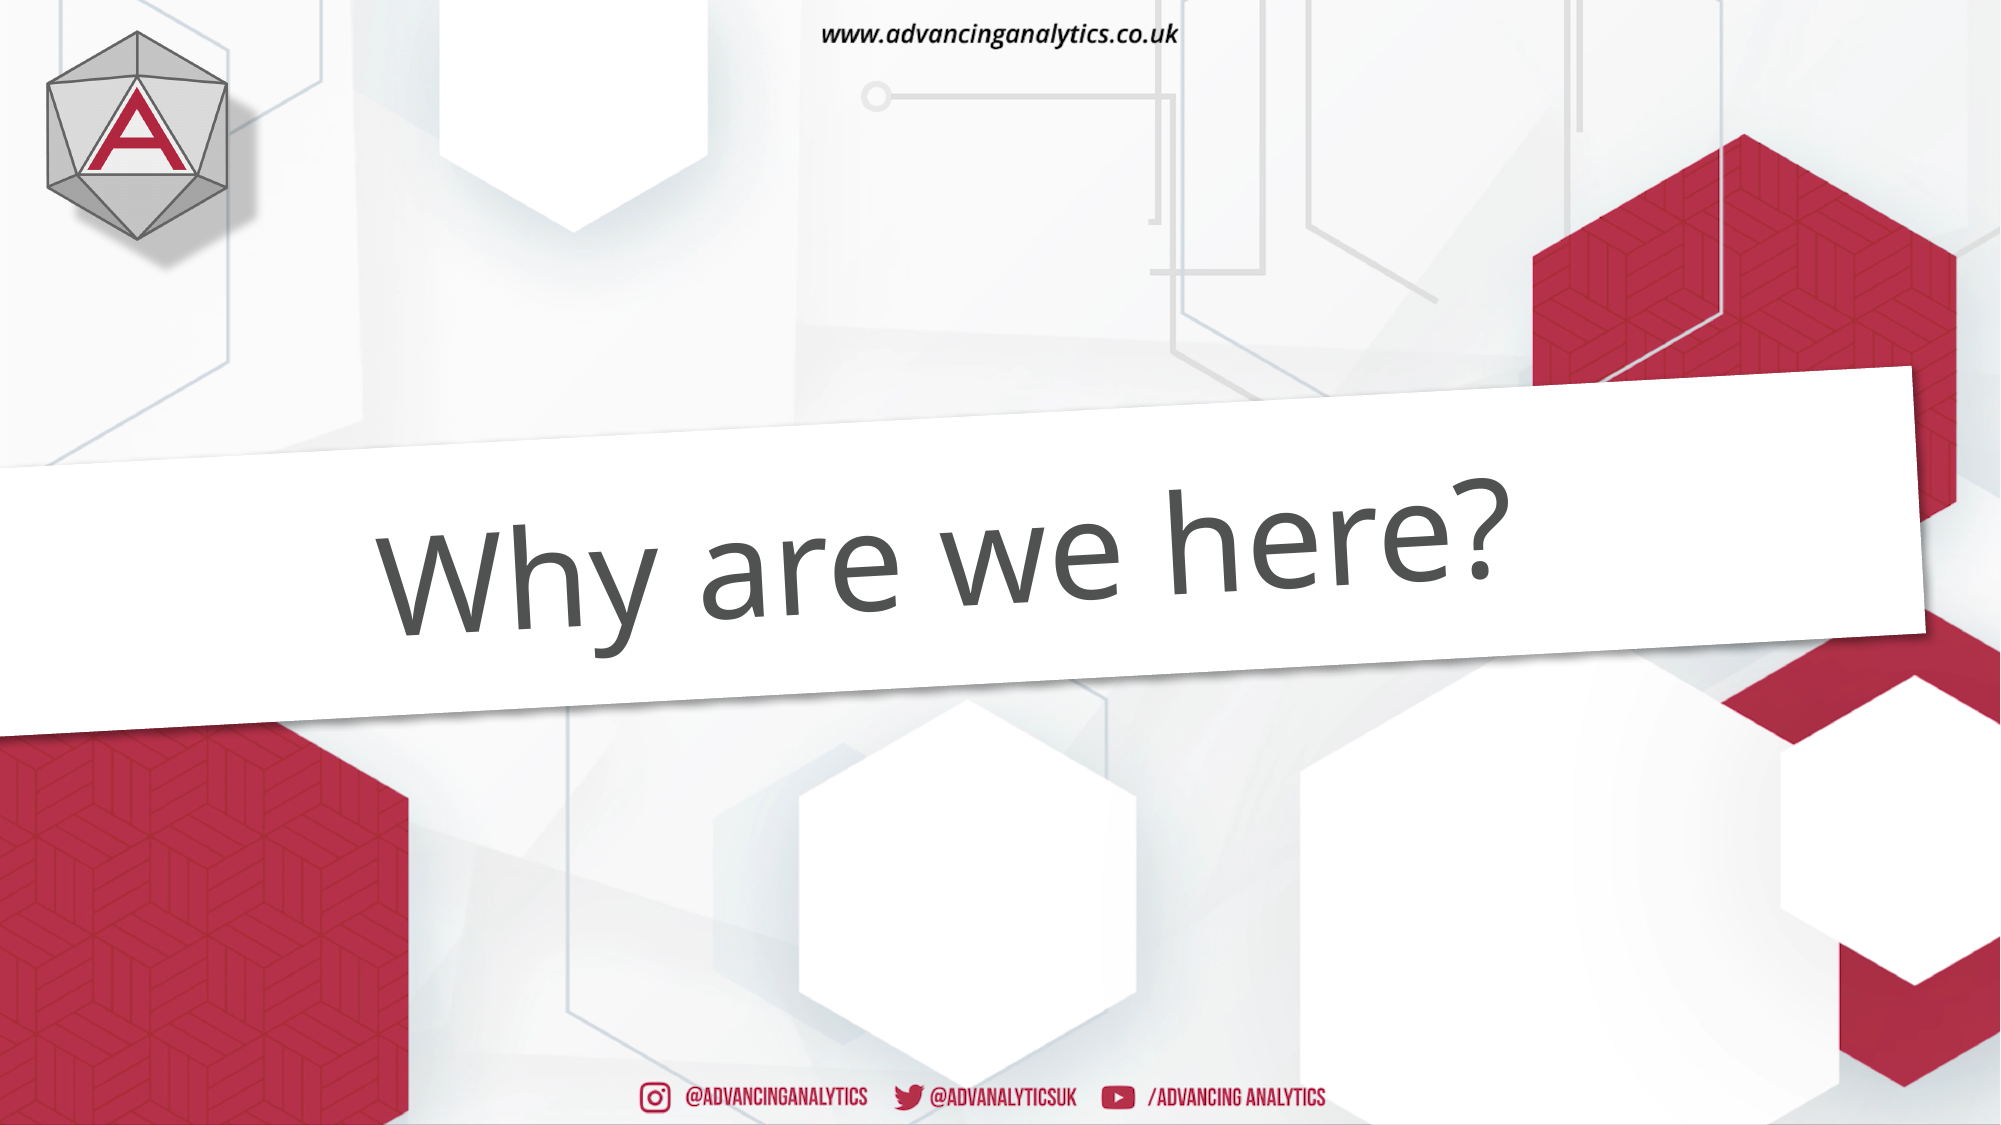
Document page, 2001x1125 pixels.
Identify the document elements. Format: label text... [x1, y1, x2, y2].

title Why are we here? [48, 395, 1842, 709]
picture [0, 0, 2001, 1125]
